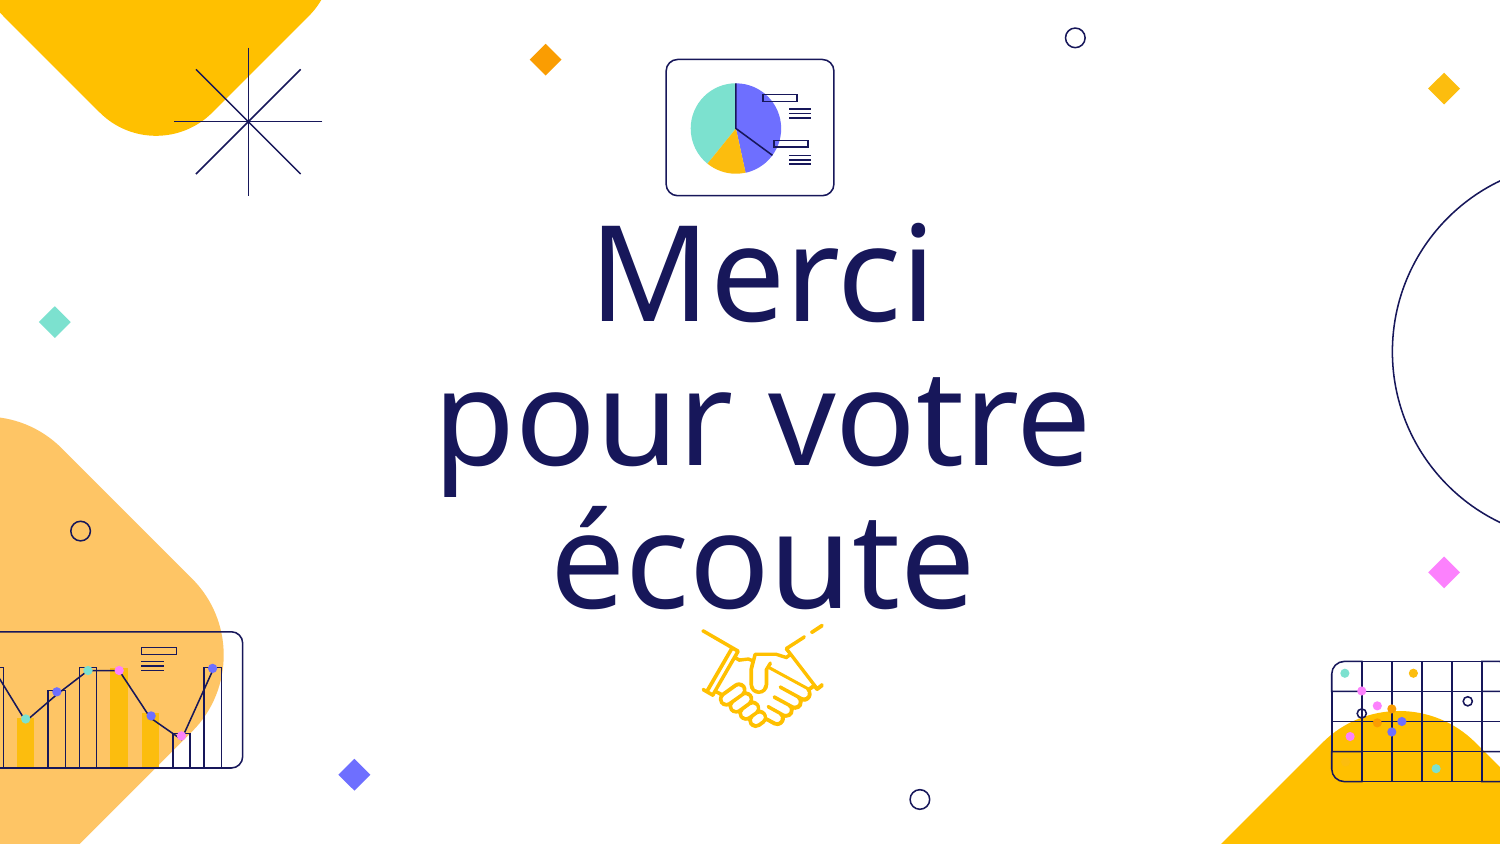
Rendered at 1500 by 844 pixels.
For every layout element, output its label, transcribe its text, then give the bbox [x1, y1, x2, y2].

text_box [0, 631, 243, 769]
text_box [174, 47, 323, 196]
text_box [665, 59, 835, 196]
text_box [701, 623, 825, 729]
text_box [1331, 661, 1500, 782]
title Merci pour votre écoute [284, 278, 1241, 565]
